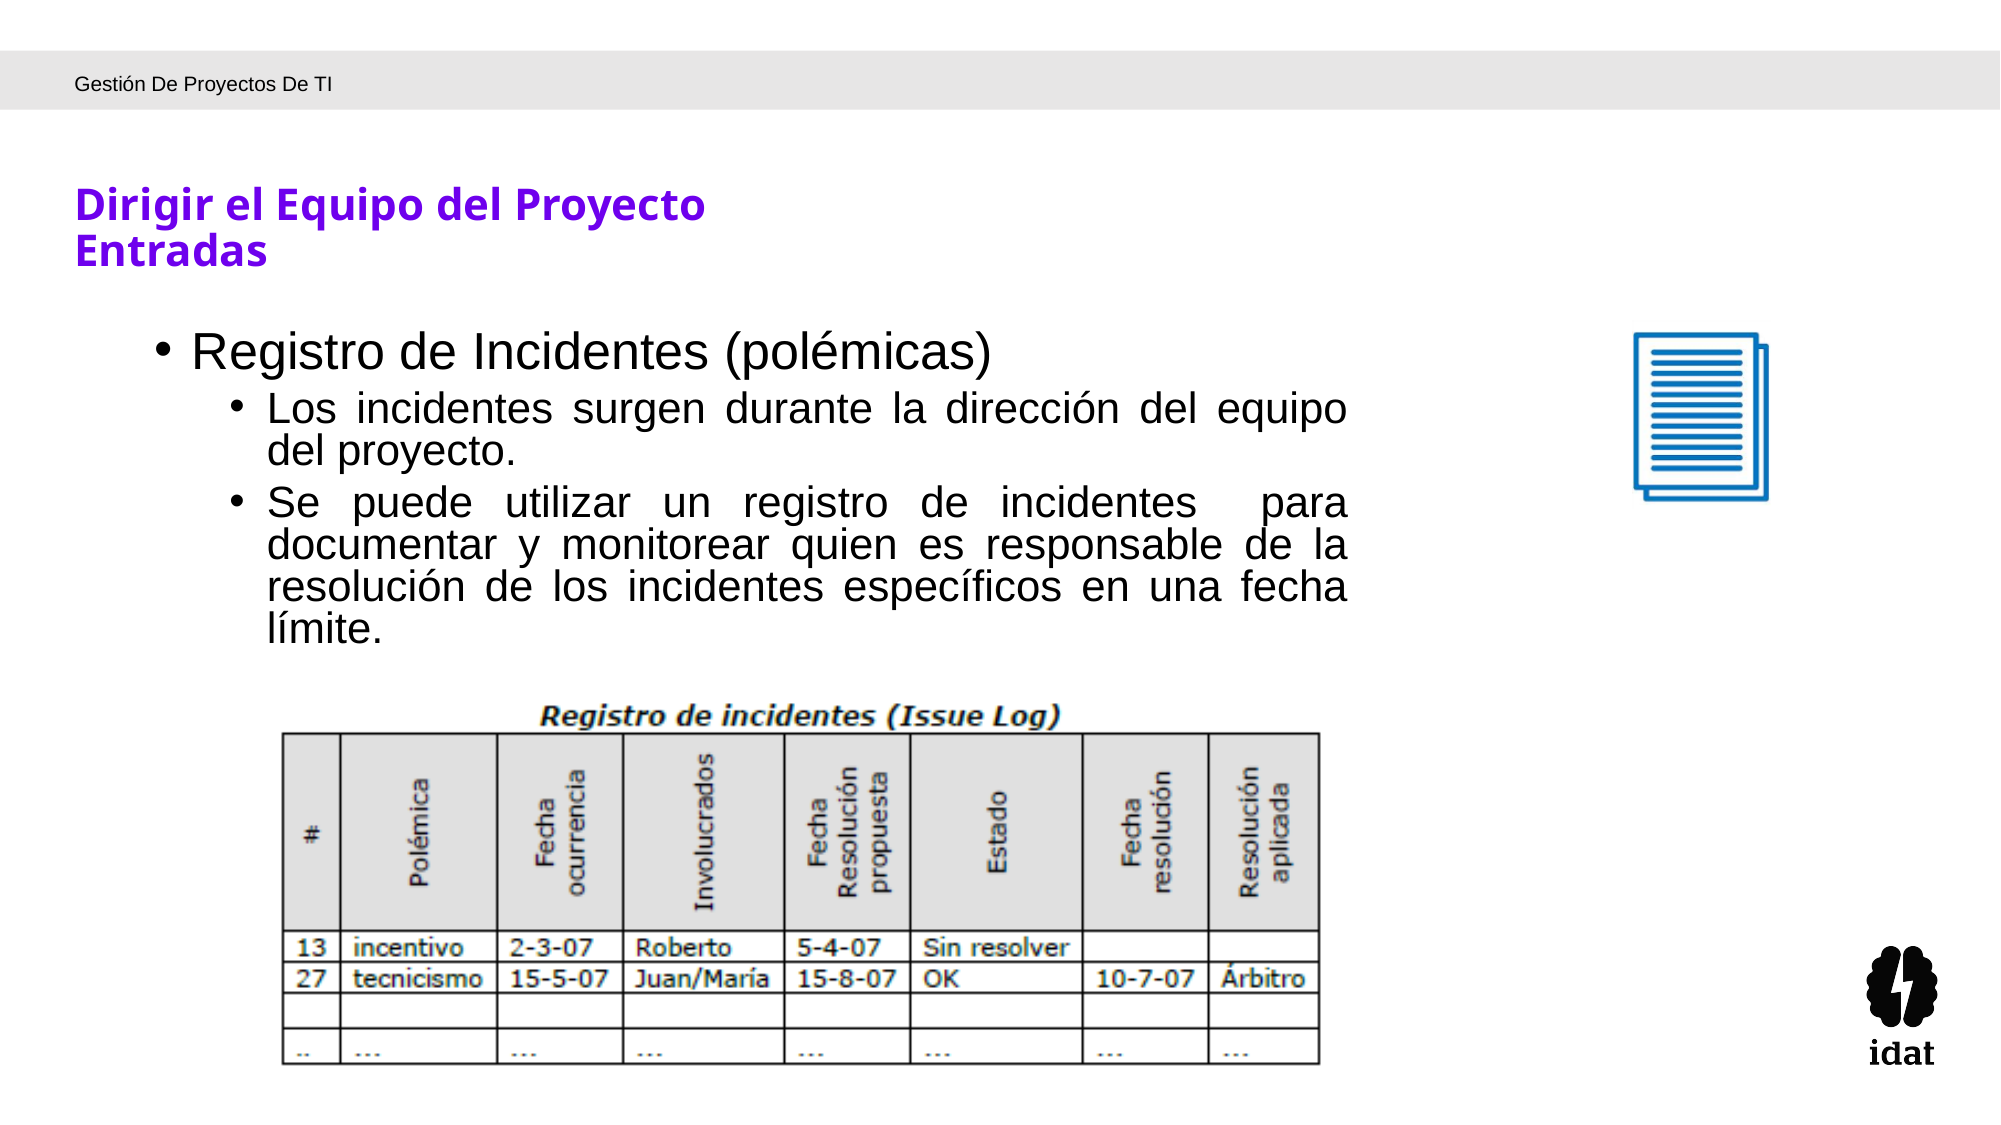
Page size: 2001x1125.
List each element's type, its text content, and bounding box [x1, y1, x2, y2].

picture [1632, 320, 1771, 509]
picture [267, 691, 1335, 1081]
list Dirigir el Equipo del Proyecto Entradas [74, 194, 1227, 274]
list Gestión De Proyectos De TI [74, 58, 690, 106]
text_box Registro de Incidentes (polémicas) Los incidentes surgen durante la dirección del equipo del proyecto. Se puede utilizar un registro de incidentes para documentar y monitorear quien es responsable de la resolución de los incidentes específicos en una fecha límite. [64, 322, 1364, 695]
picture [1866, 946, 1938, 1065]
